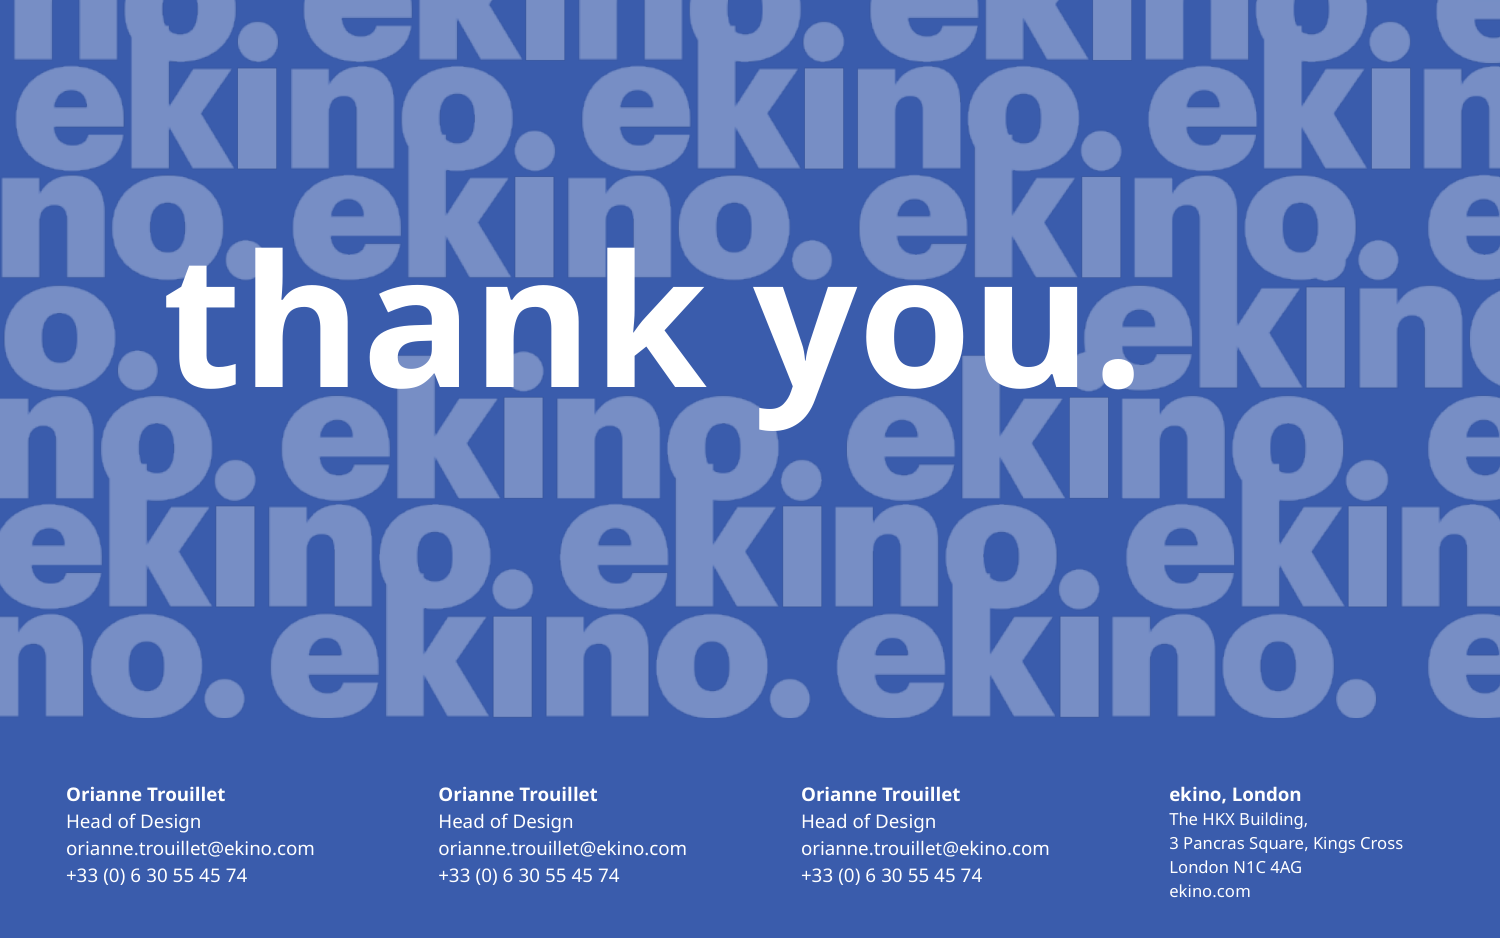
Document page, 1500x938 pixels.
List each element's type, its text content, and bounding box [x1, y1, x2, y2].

list Orianne Trouillet Head of Design orianne.trouillet@ekino.com +33 (0) 6 30 55 45 74 [801, 782, 1072, 894]
list Orianne Trouillet Head of Design orianne.trouillet@ekino.com +33 (0) 6 30 55 45 74 [438, 782, 709, 894]
list Orianne Trouillet Head of Design orianne.trouillet@ekino.com +33 (0) 6 30 55 45 74 [66, 782, 337, 894]
